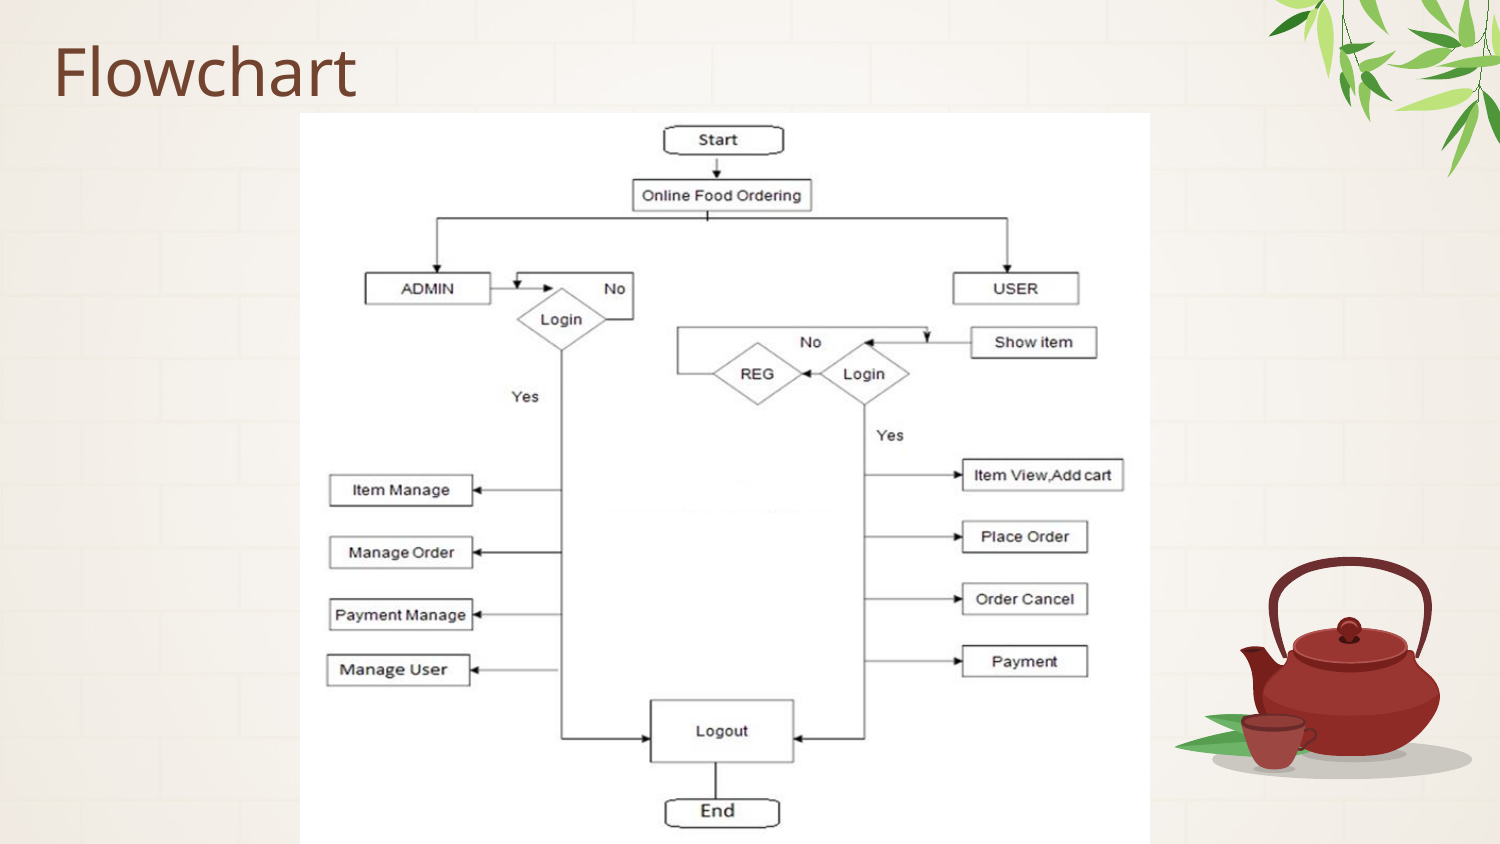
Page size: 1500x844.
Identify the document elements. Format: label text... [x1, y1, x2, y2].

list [299, 113, 1151, 844]
picture [0, 0, 1500, 844]
title Flowchart [37, 21, 1176, 116]
